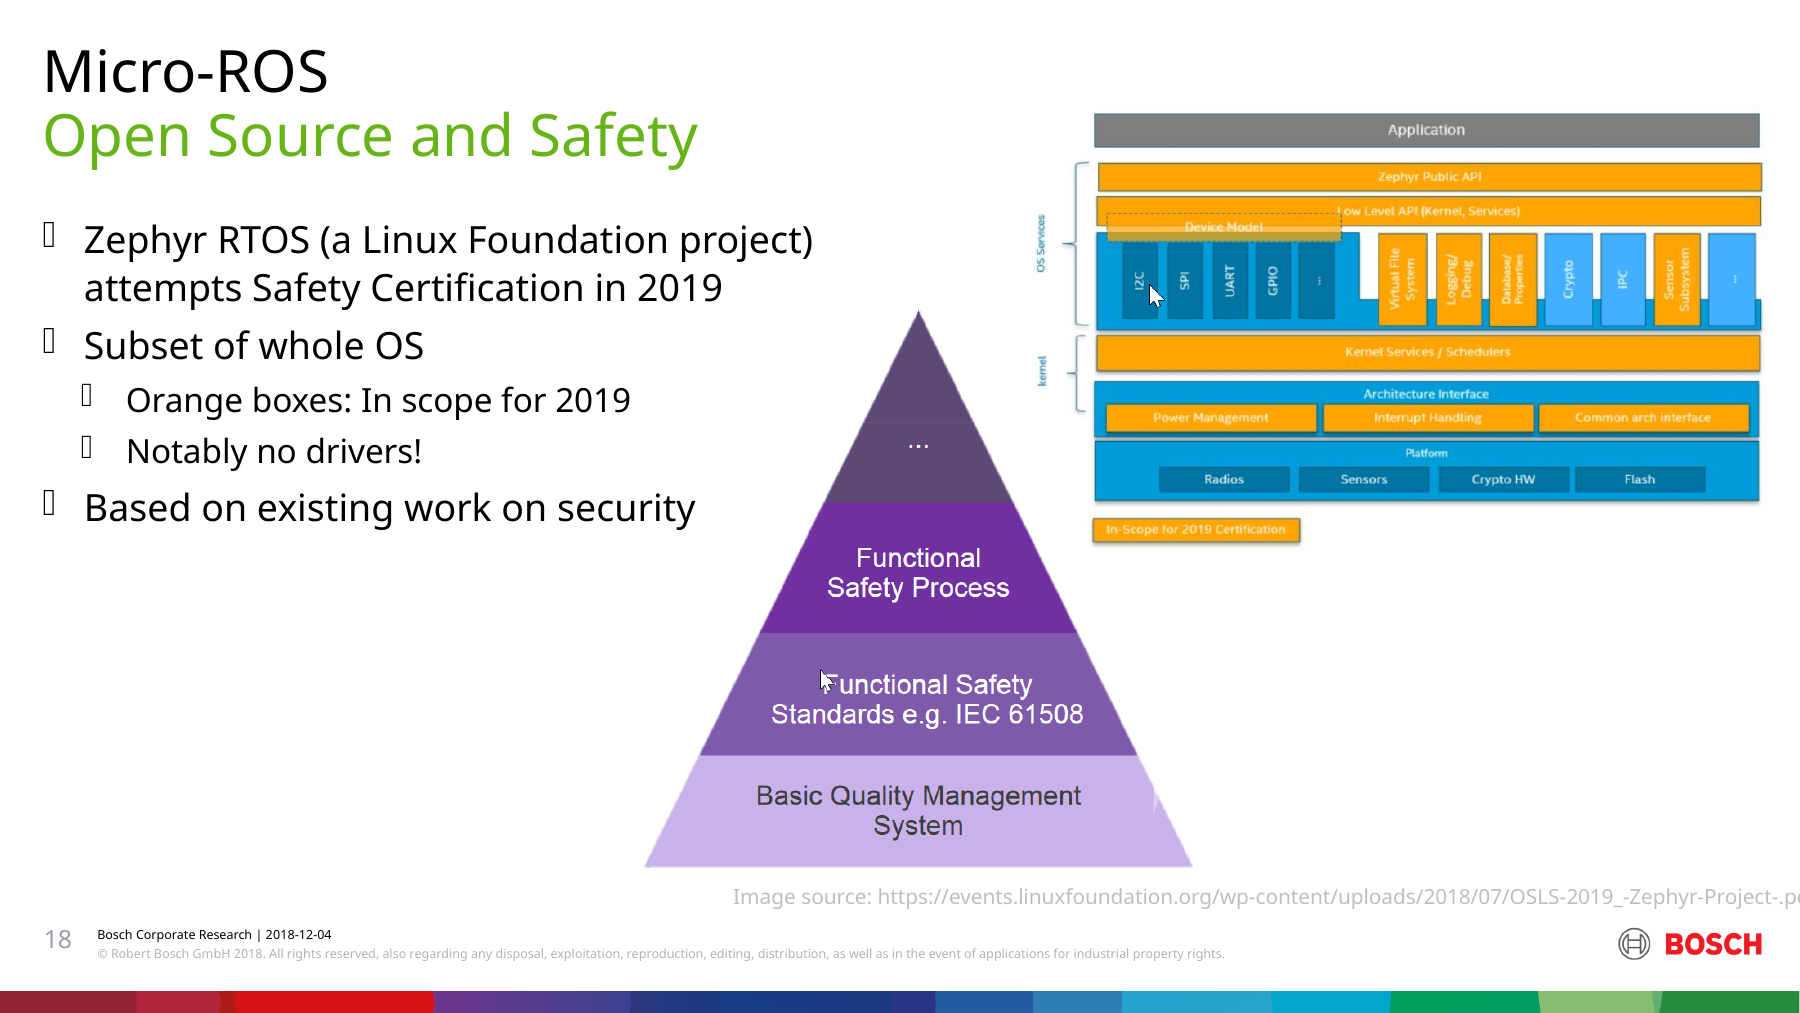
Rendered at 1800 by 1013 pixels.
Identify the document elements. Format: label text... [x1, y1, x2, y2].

picture [1390, 896, 1800, 1013]
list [1014, 84, 1800, 578]
slide_number 18 [43, 923, 92, 991]
picture [1205, 474, 1244, 483]
title Open Source and Safety [42, 106, 1014, 171]
picture [0, 905, 1272, 1013]
picture [1106, 403, 1283, 433]
picture [639, 310, 1283, 872]
list Micro-ROS [42, 42, 1757, 106]
text_box Image source: https://events.linuxfoundation.org/wp-content/uploads/2018/07/OSLS-2019_-Zephyr-Project-.pdf [733, 860, 1757, 912]
list Zephyr RTOS (a Linux Foundation project) attempts Safety Certification in 2019 Subset of whole OS Orange boxes: In scope for 2019 Notably no drivers! Based on existing work on security [42, 212, 840, 897]
